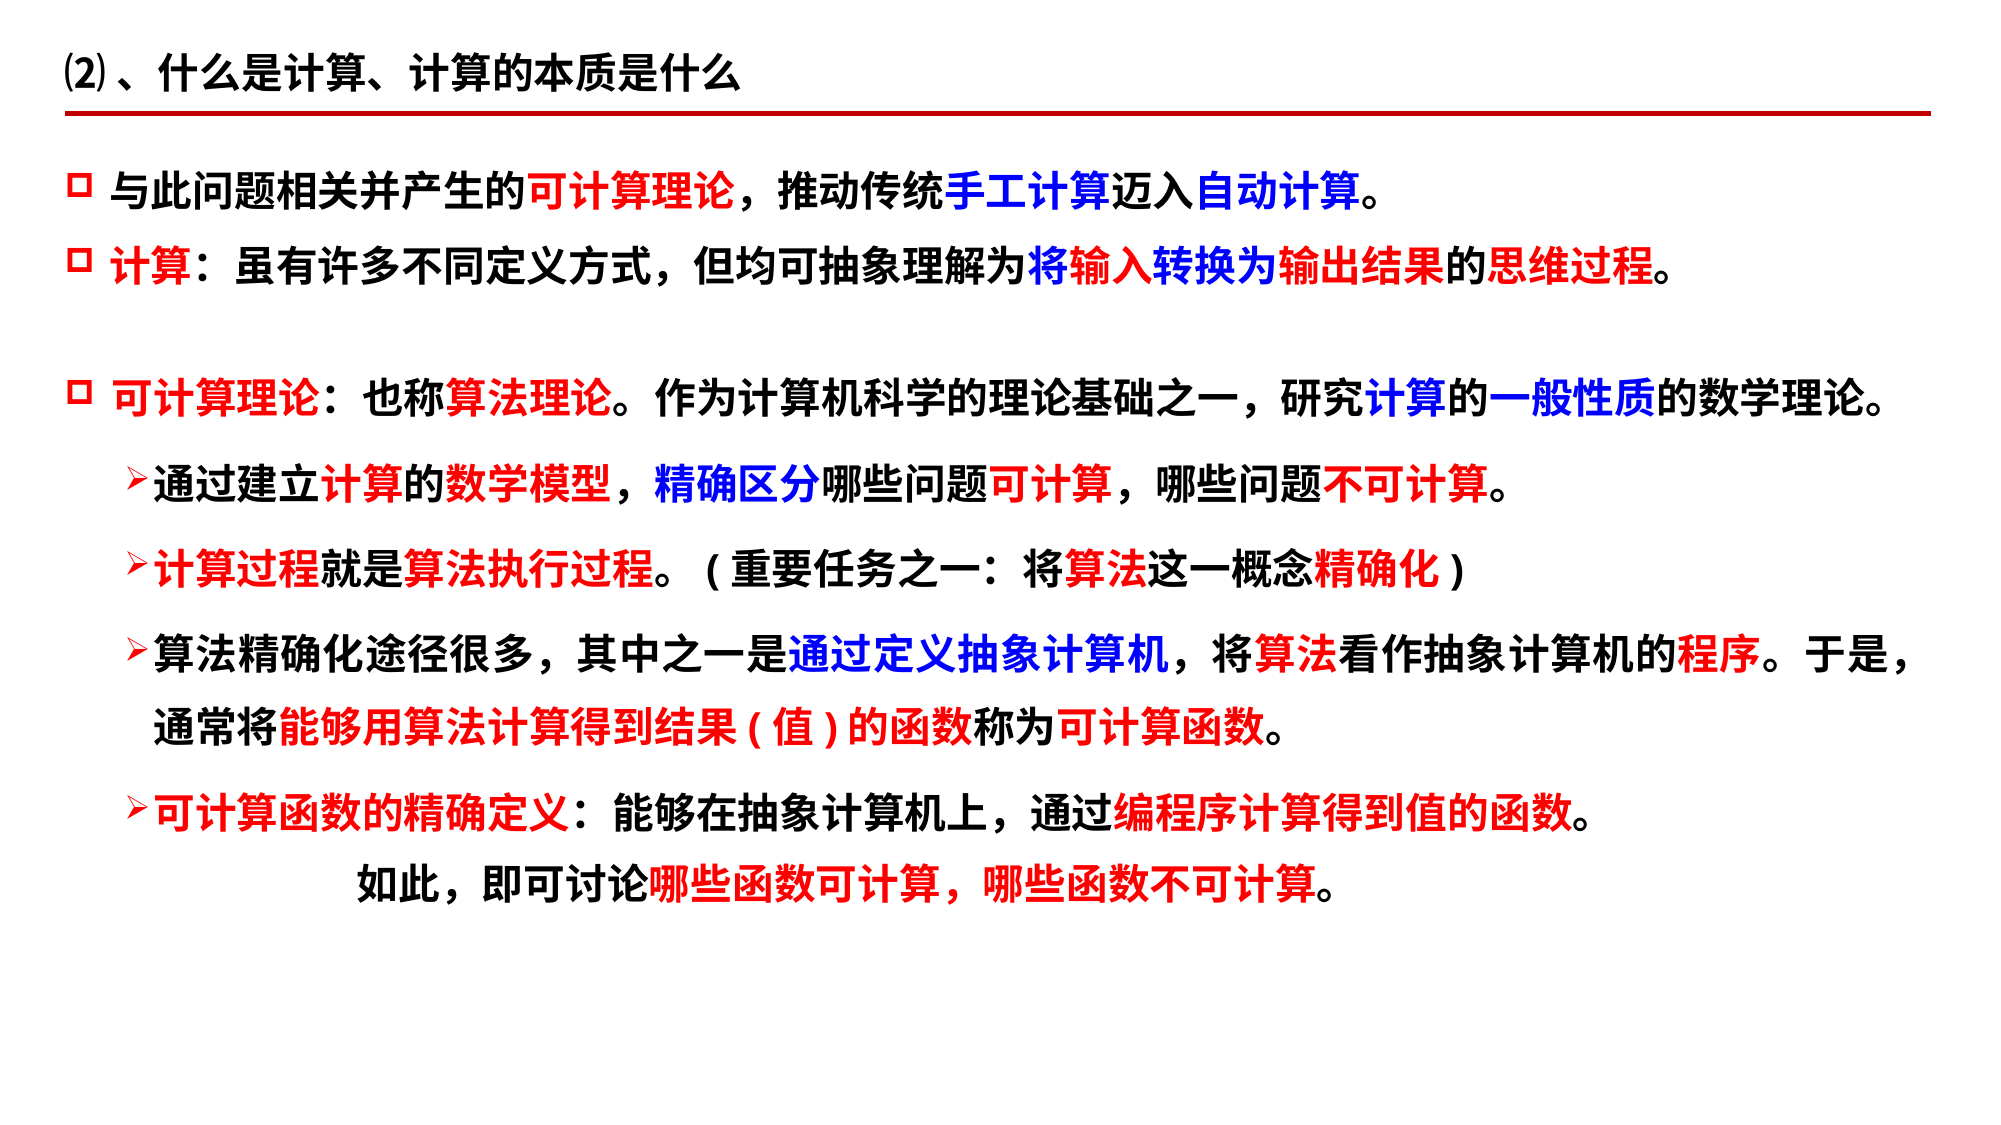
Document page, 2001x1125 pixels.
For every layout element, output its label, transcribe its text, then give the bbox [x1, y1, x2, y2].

text_box ⑵、什么是计算、计算的本质是什么 [64, 47, 743, 98]
text_box 与此问题相关并产生的可计算理论，推动传统手工计算迈入自动计算。 计算：虽有许多不同定义方式，但均可抽象理解为将输入转换为输出结果的思维过程。 [64, 140, 1709, 291]
text_box 可计算理论：也称算法理论。作为计算机科学的理论基础之一，研究计算的一般性质的数学理论。 通过建立计算的数学模型，精确区分哪些问题可计算，哪些问题不可计算。 计算过程就是算法执行过程。(重要任务之一：将算法这一概念精确化) 算法精确化途径很多，其中之一是通过定义抽象计算机，将算法看作抽象计算机的程序。于是，通常将能够用算法计算得到结果(值)的函数称为可计算函数。 可计算函数的精确定义：能够在抽象计算机上，通过编程序计算得到值的函数。 如此，即可讨论哪些函数可计算，哪些函数不可计算。 [64, 349, 1932, 910]
